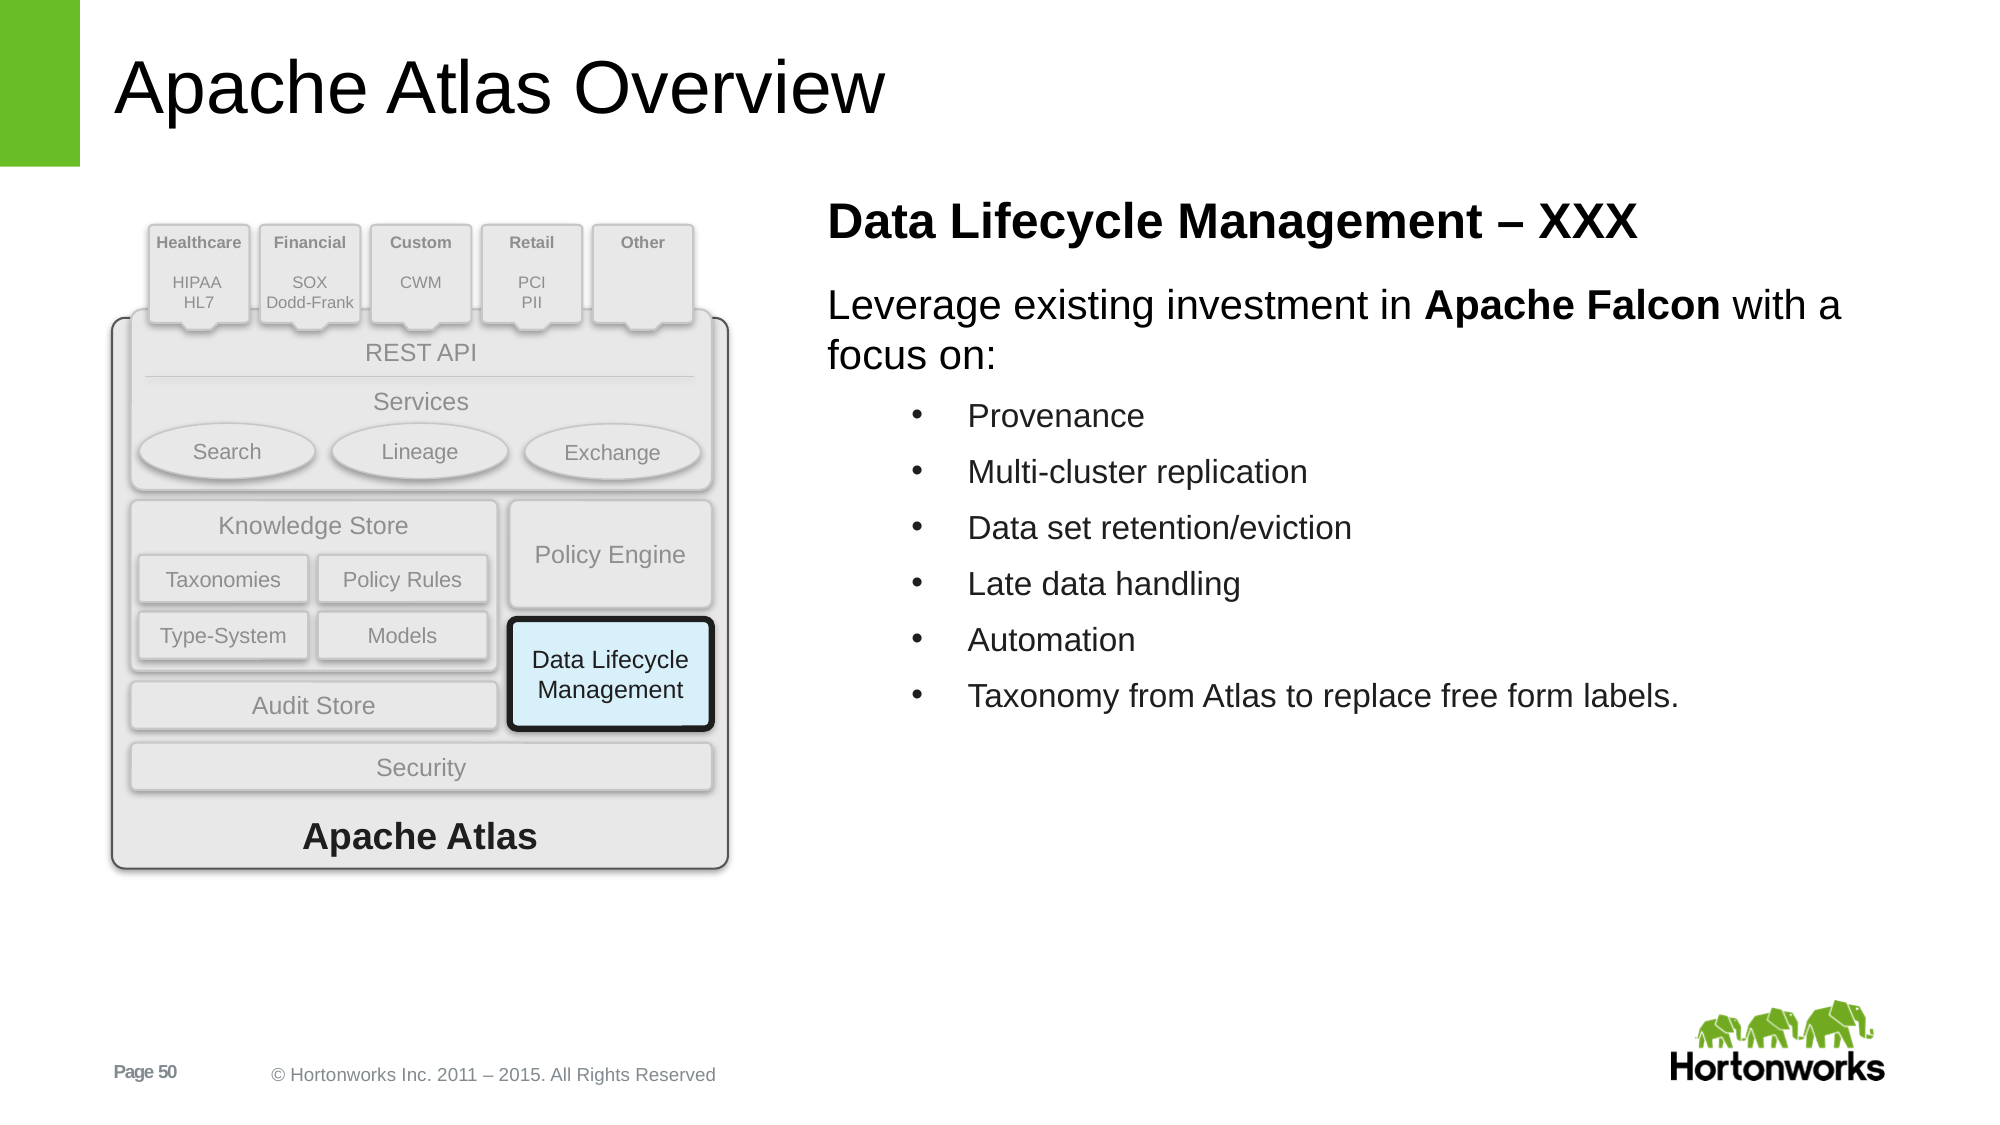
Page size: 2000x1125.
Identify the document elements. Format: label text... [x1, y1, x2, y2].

text_box Healthcare HIPAA HL7 [148, 223, 251, 331]
text_box Policy Engine [506, 497, 715, 611]
text_box Apache Atlas [108, 314, 732, 872]
text_box Audit Store [127, 678, 501, 732]
text_box Other [592, 223, 695, 331]
text_box Security [127, 739, 715, 794]
list Data Lifecycle Management – XXX Leverage existing investment in Apache Falcon with a focus on: Provenance Multi-cluster replication Data set retention/eviction Late data handling Automation Taxonomy from Atlas to replace free form labels. [812, 181, 1900, 995]
text_box Financial SOX Dodd-Frank [259, 223, 362, 331]
text_box Retail PCI PII [481, 223, 584, 331]
text_box Type-System [137, 611, 310, 660]
text_box Data Lifecycle Management [506, 615, 715, 732]
text_box Models [317, 611, 489, 660]
text_box Policy Rules [317, 554, 489, 603]
text_box Exchange [523, 423, 702, 480]
text_box Taxonomies [137, 554, 310, 603]
text_box Lineage [331, 422, 509, 480]
title Apache Atlas Overview [99, 0, 1900, 167]
text_box Search [138, 422, 317, 480]
picture [1671, 1000, 1885, 1081]
text_box REST API Services [127, 306, 715, 493]
text_box Custom CWM [370, 223, 473, 331]
text_box Knowledge Store [127, 497, 501, 674]
